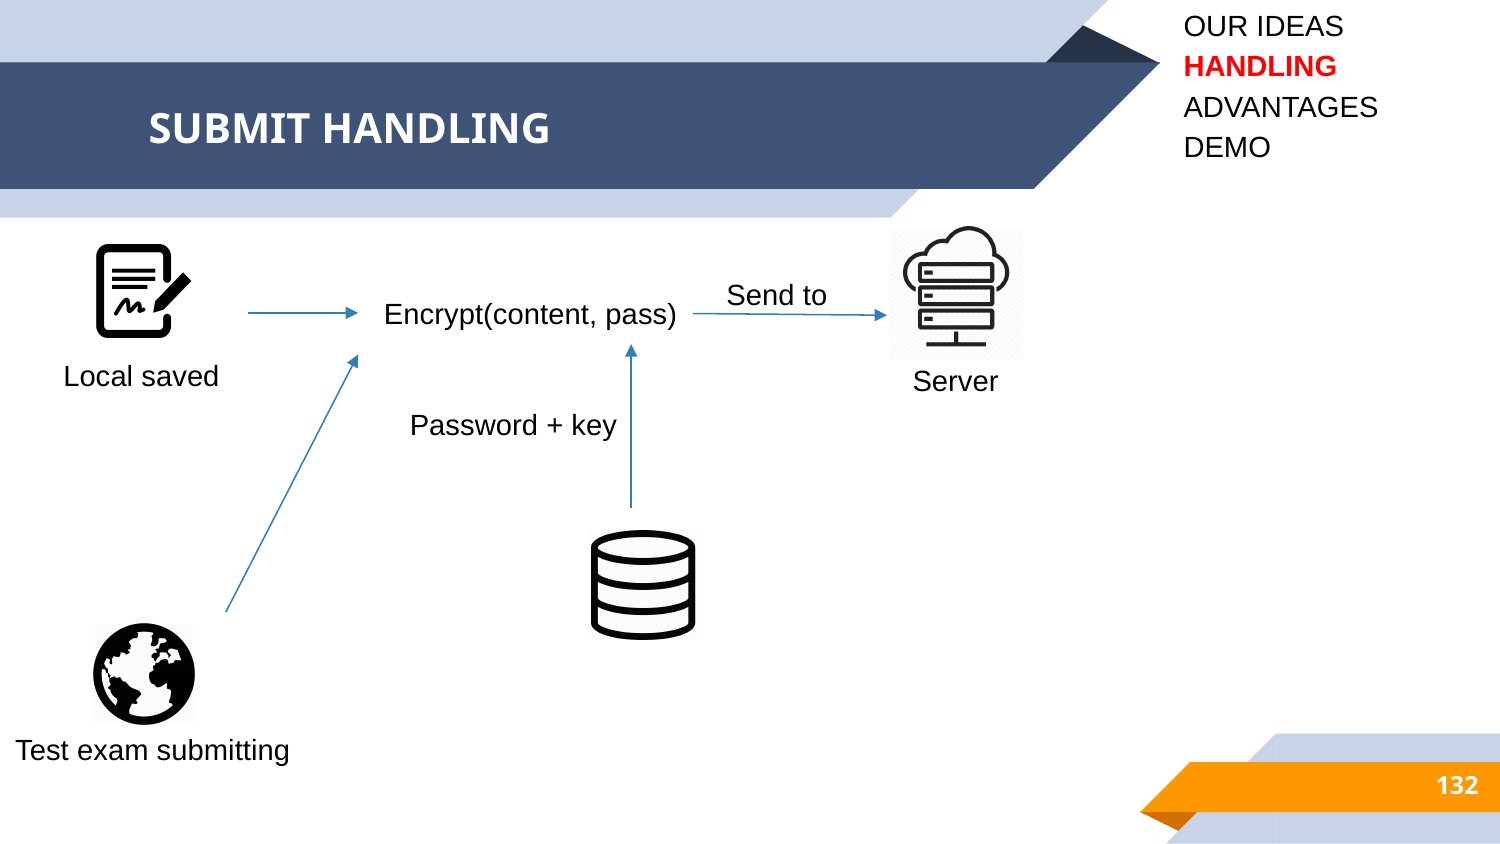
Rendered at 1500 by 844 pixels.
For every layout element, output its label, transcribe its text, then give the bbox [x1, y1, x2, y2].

text_box Server [897, 369, 1015, 406]
text_box Encrypt(content, pass) [368, 288, 693, 339]
text_box Local saved [48, 350, 236, 401]
slide_number ‹#› [1249, 760, 1494, 813]
picture [587, 530, 698, 641]
picture [90, 243, 193, 339]
text_box OUR IDEAS HANDLING ADVANTAGES DEMO [1168, 0, 1401, 209]
picture [93, 623, 195, 725]
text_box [225, 354, 359, 613]
text_box Password + key [394, 398, 626, 450]
text_box Test exam submitting [0, 724, 310, 775]
text_box Send to [711, 268, 843, 311]
title SUBMIT HANDLING [133, 64, 997, 190]
picture [888, 225, 1024, 361]
